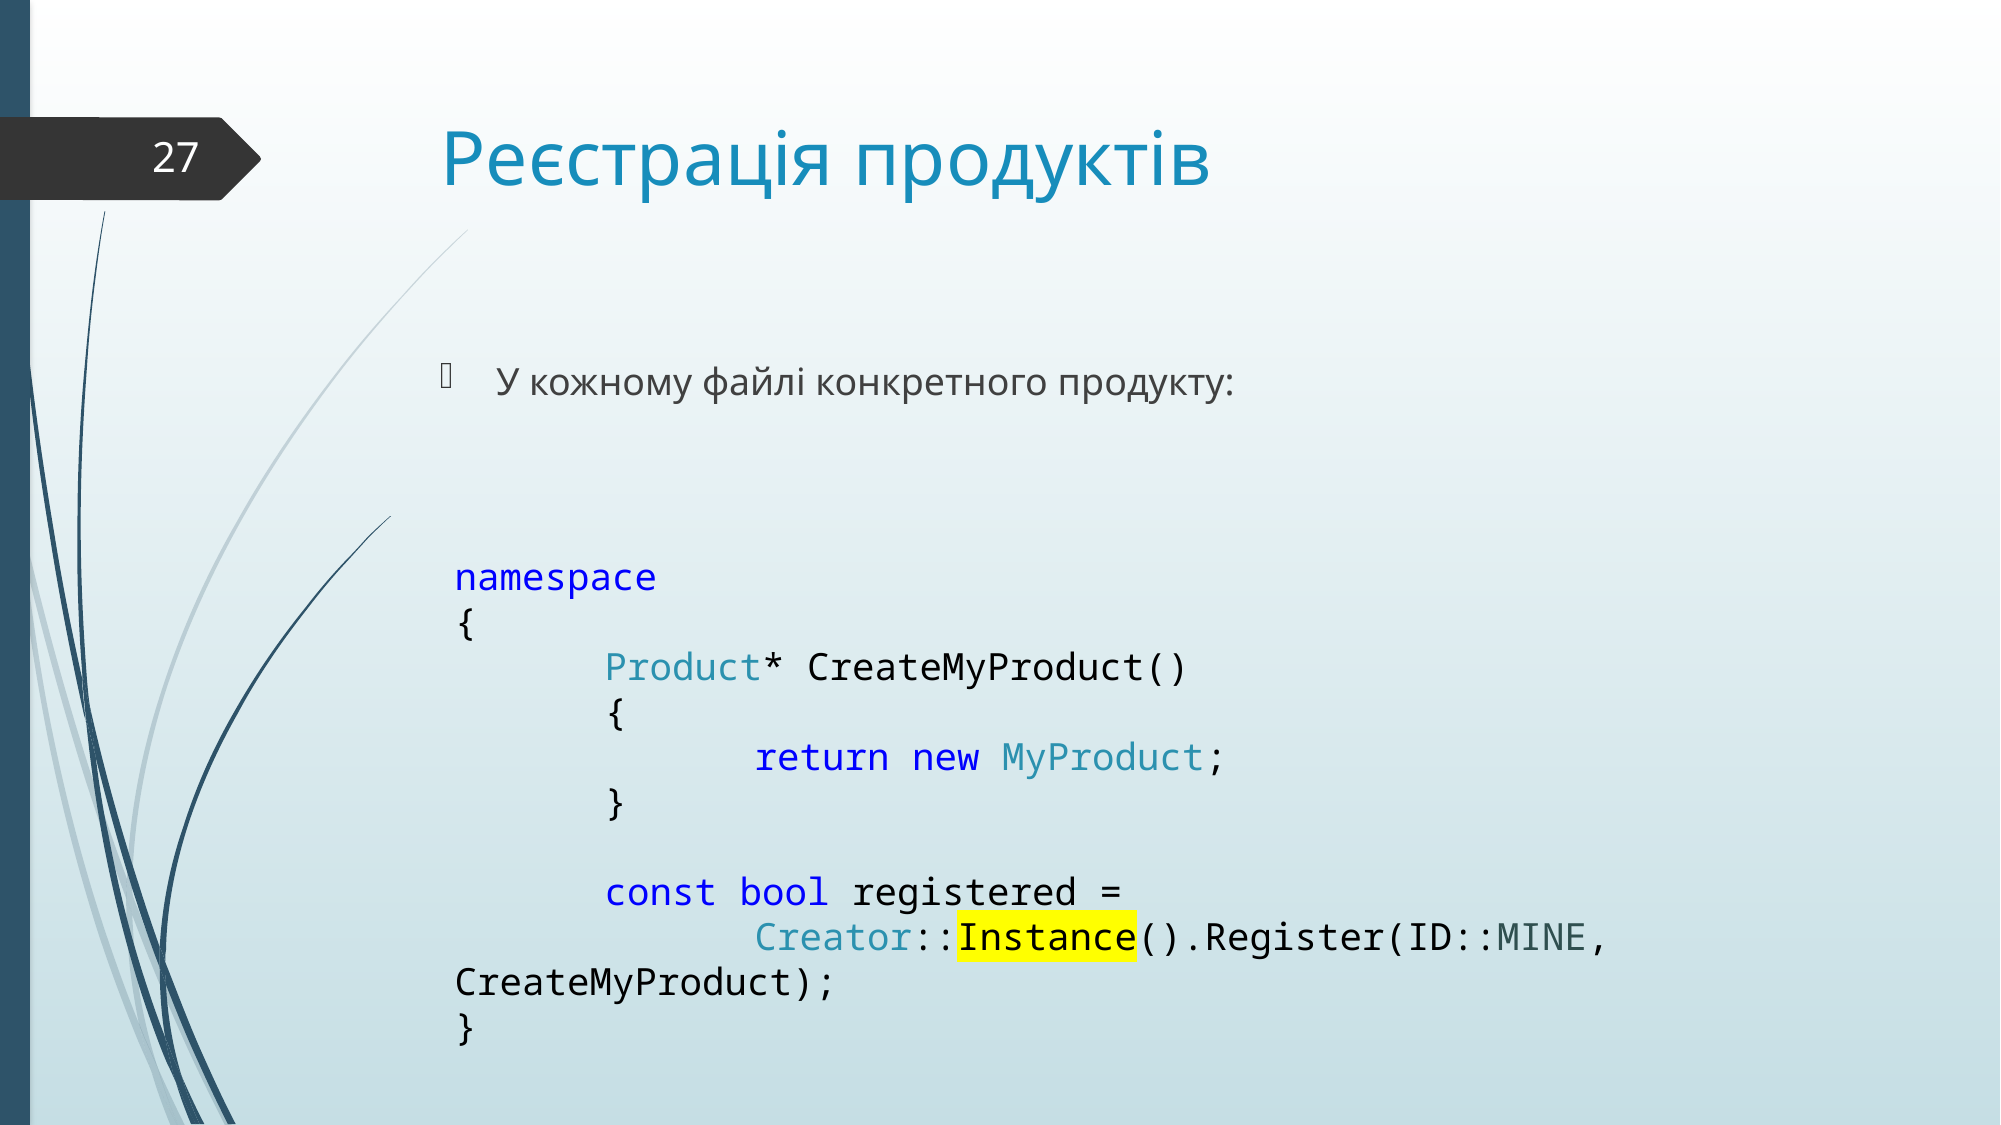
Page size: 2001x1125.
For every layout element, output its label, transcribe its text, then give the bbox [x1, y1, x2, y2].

title Реєстрація продуктів [425, 102, 1888, 313]
list У кожному файлі конкретного продукту: [424, 350, 1888, 970]
text_box namespace { Product* CreateMyProduct() { return new MyProduct; } const bool registered = Creator::Instance().Register(ID::MINE, CreateMyProduct); } [439, 545, 1916, 1056]
slide_number 27 [87, 129, 216, 190]
